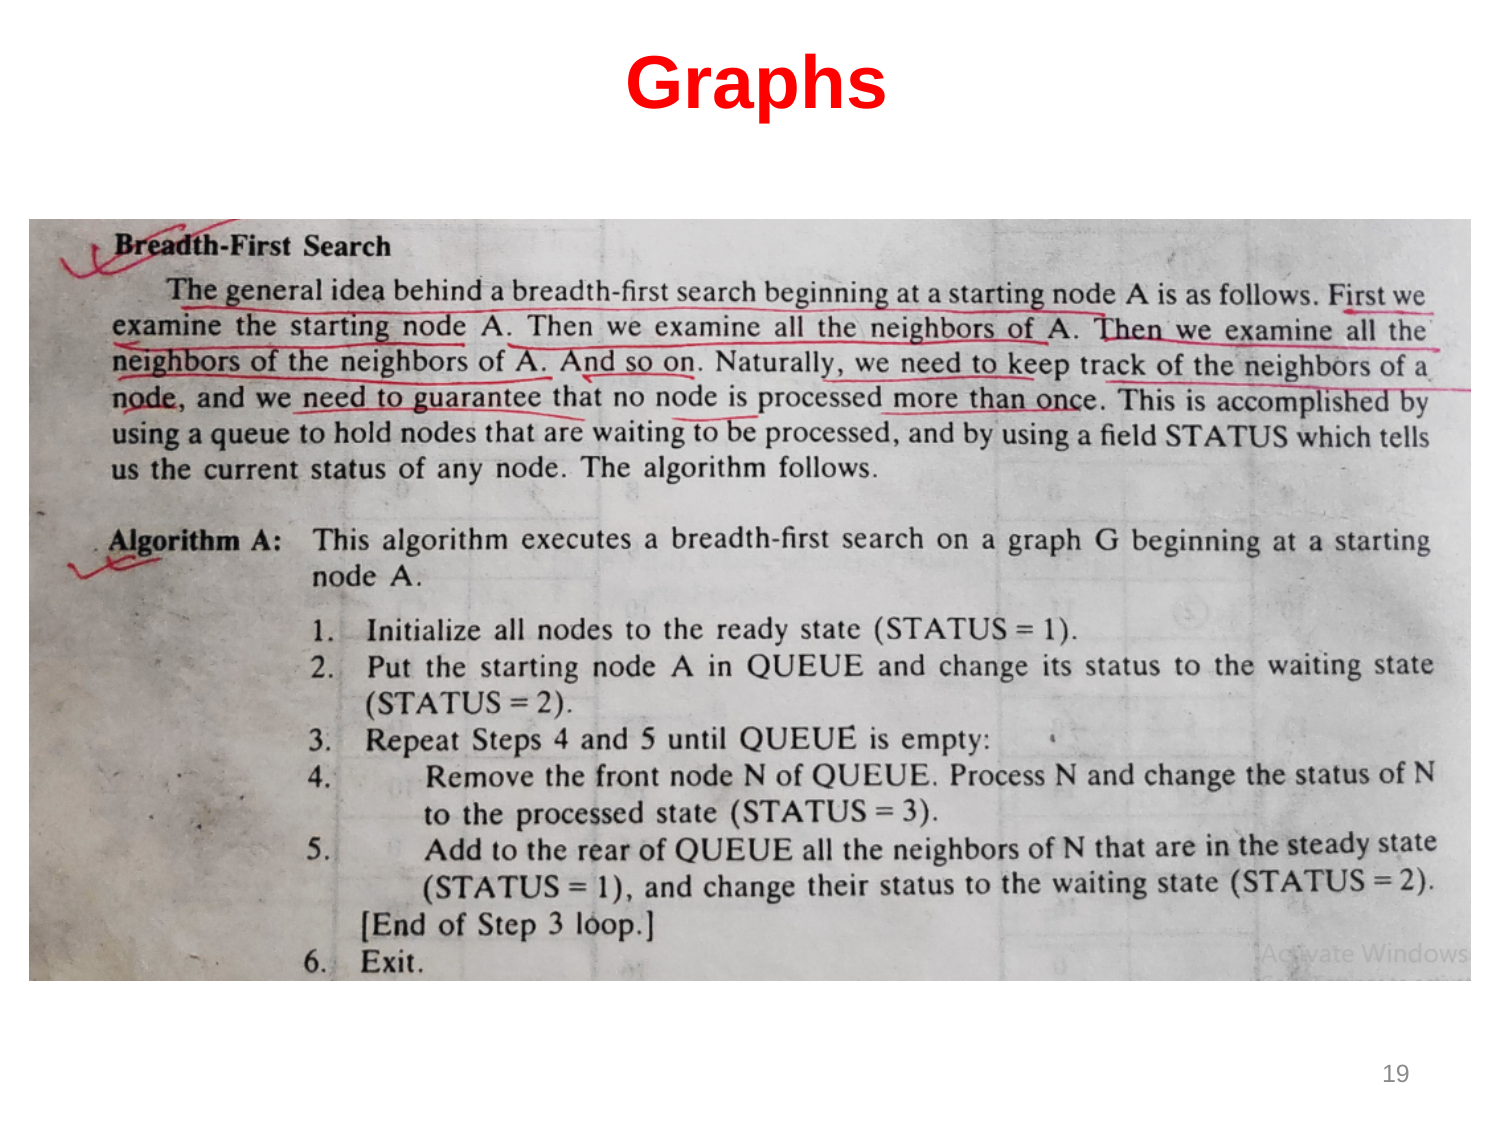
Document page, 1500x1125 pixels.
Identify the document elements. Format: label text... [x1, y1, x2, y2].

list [29, 219, 1471, 981]
slide_number 19 [1074, 1042, 1425, 1103]
title Graphs [64, 19, 1449, 138]
